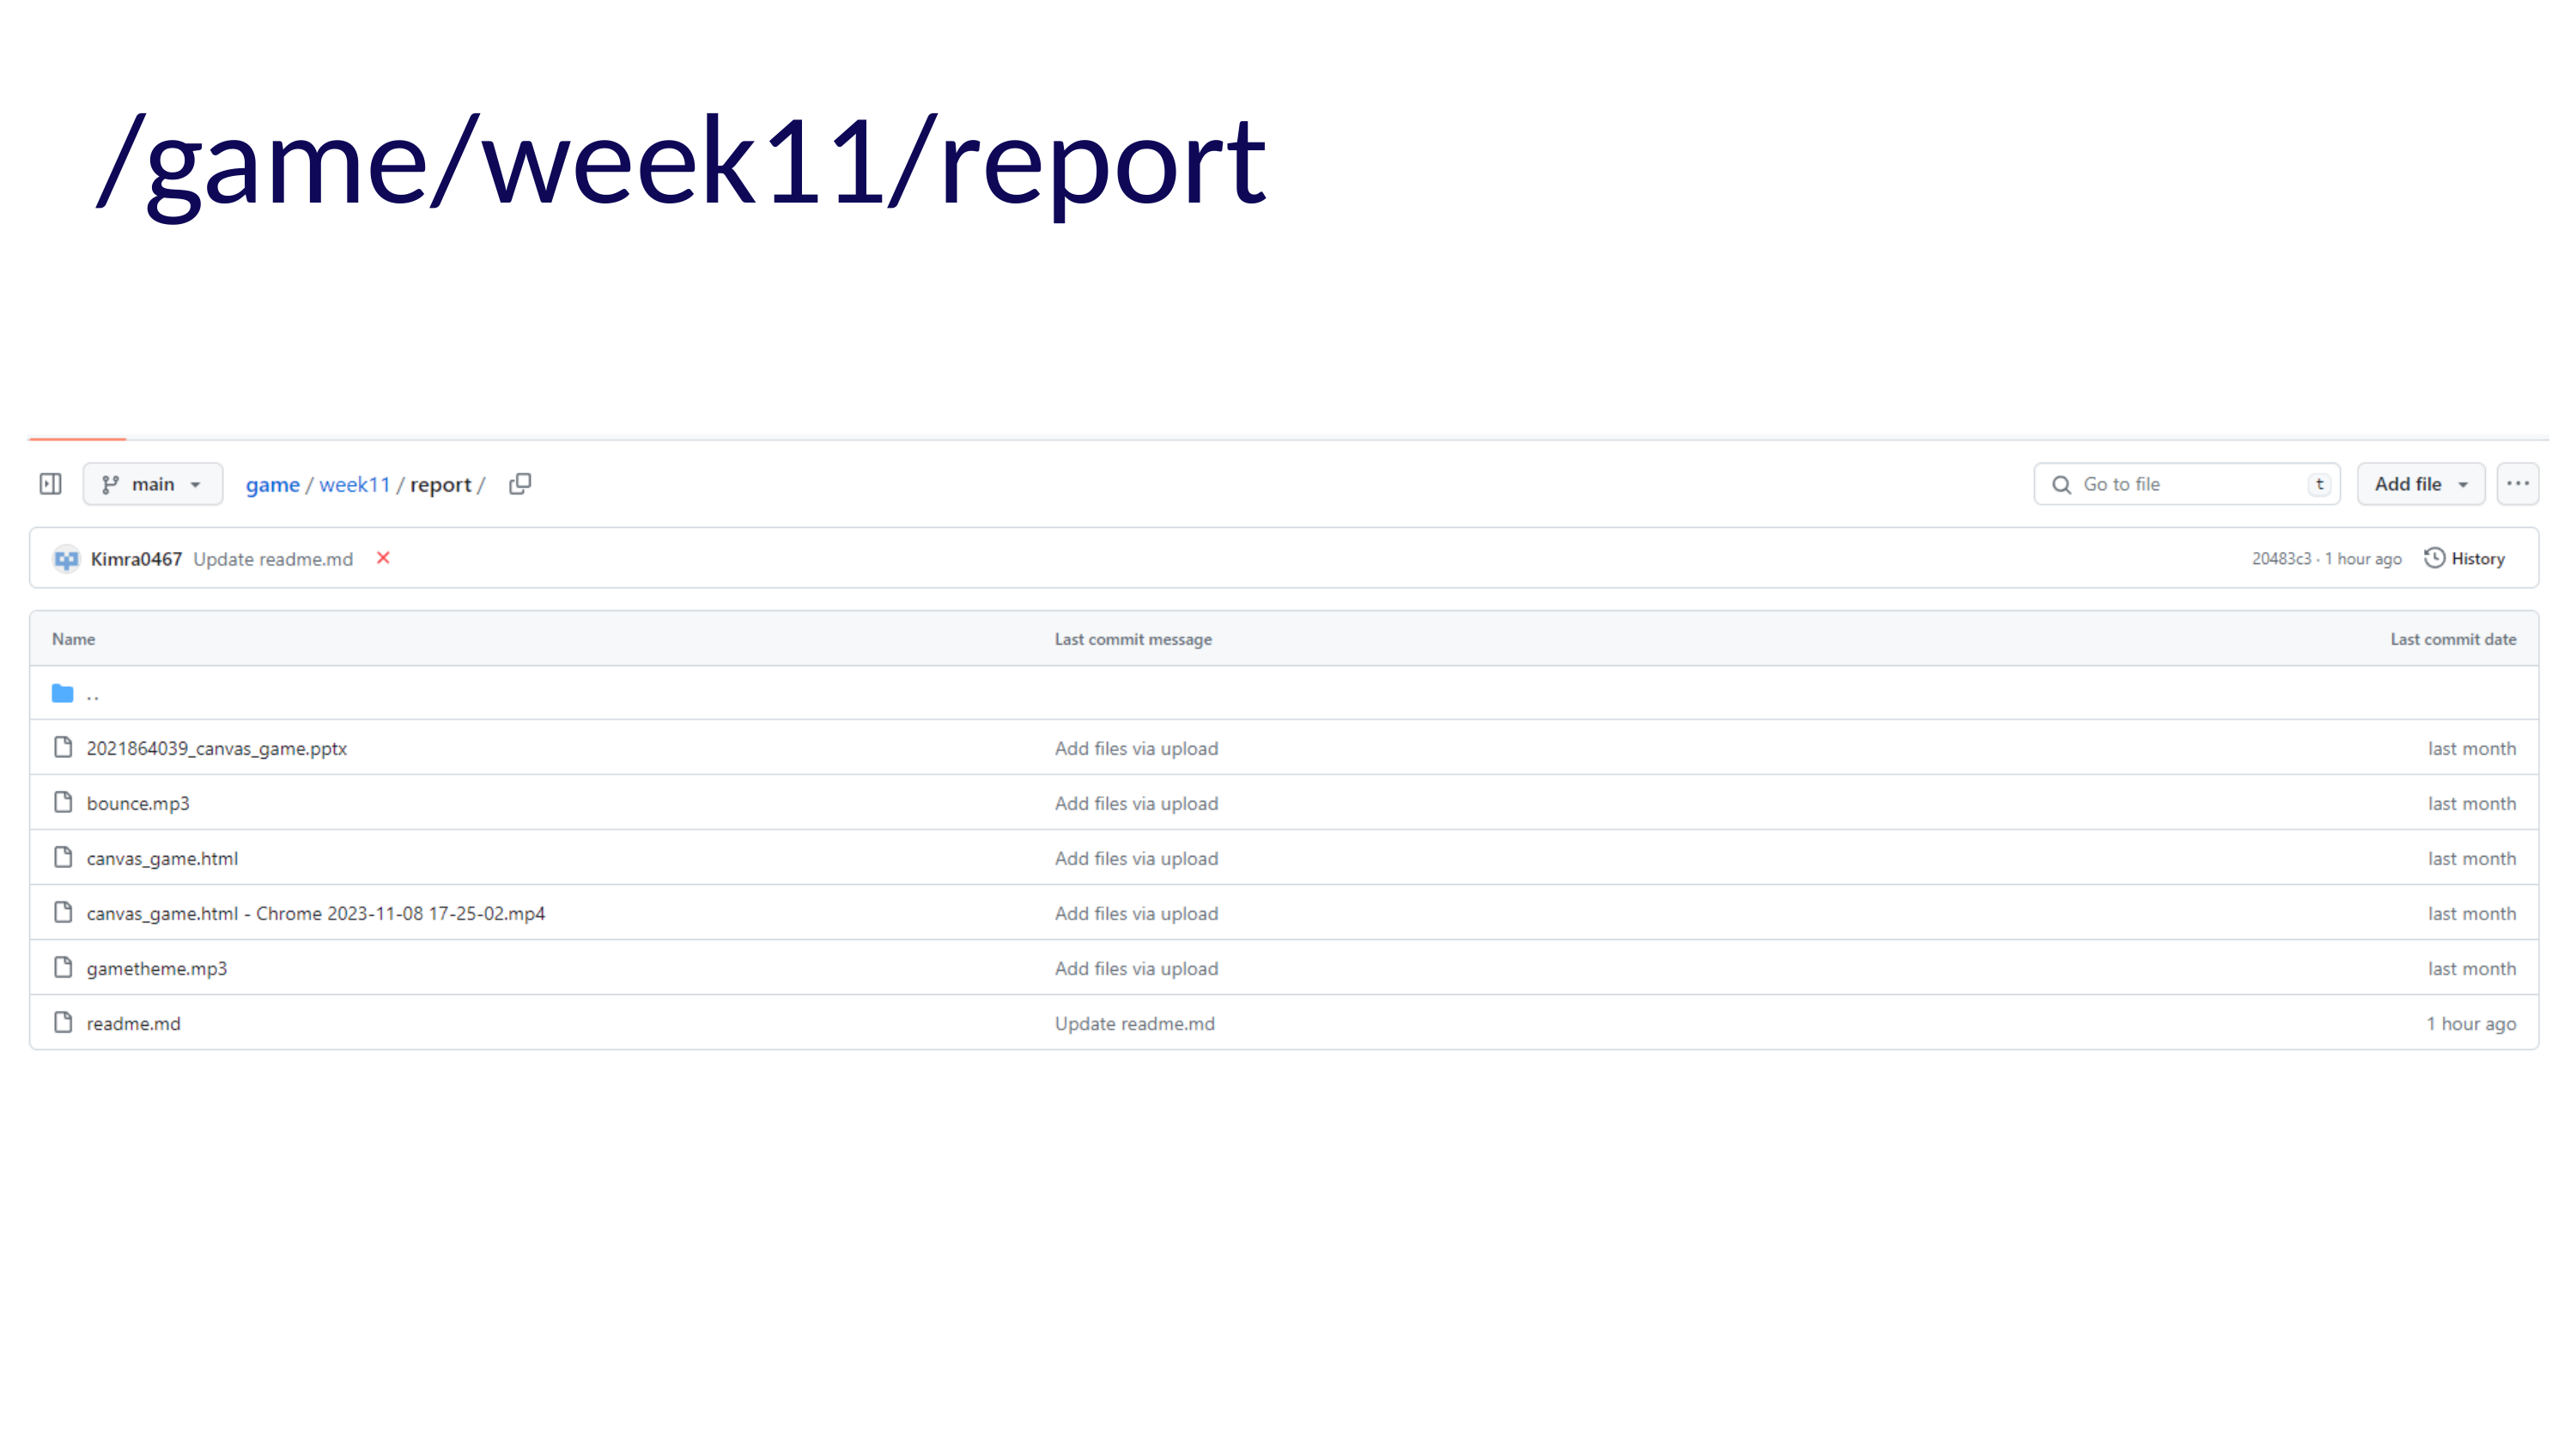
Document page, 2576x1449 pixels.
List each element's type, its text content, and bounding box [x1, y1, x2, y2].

picture [26, 433, 2550, 1056]
text_box /game/week11/report [96, 48, 1288, 229]
